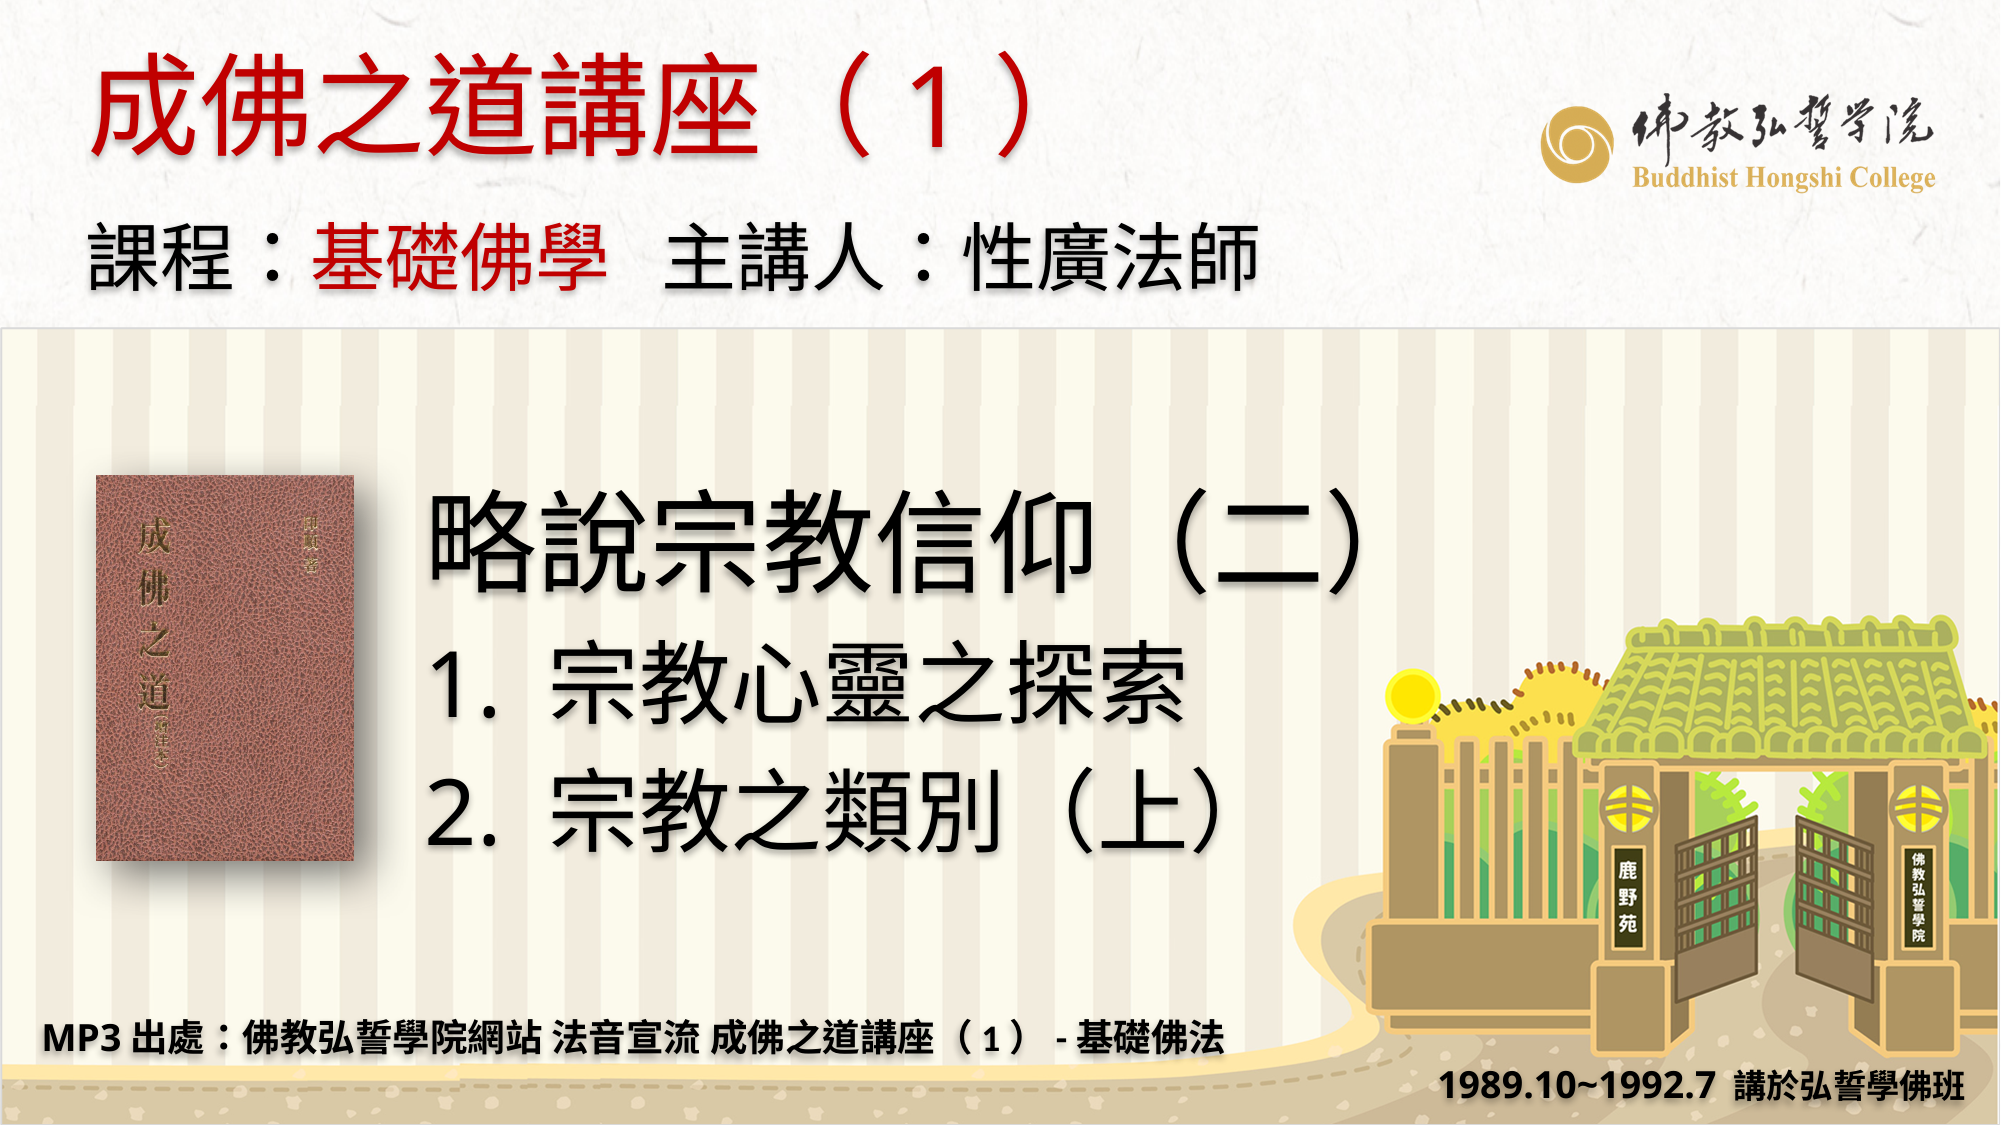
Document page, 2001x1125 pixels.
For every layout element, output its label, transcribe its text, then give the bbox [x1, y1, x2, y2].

text_box 1989.10~1992.7 講於弘誓學佛班 [1390, 1053, 1982, 1125]
title 成佛之道講座（1） [72, 0, 1539, 223]
text_box MP3出處：佛教弘誓學院網站 法音宣流 成佛之道講座（1）-基礎佛法 [26, 1006, 1326, 1078]
text_box 課程：基礎佛學 主講人：性廣法師 [71, 184, 1335, 326]
picture [0, 0, 2001, 1125]
text_box 略說宗教信仰（二） 1. 宗教心靈之探索 2. 宗教之類別（上） [410, 440, 1674, 896]
